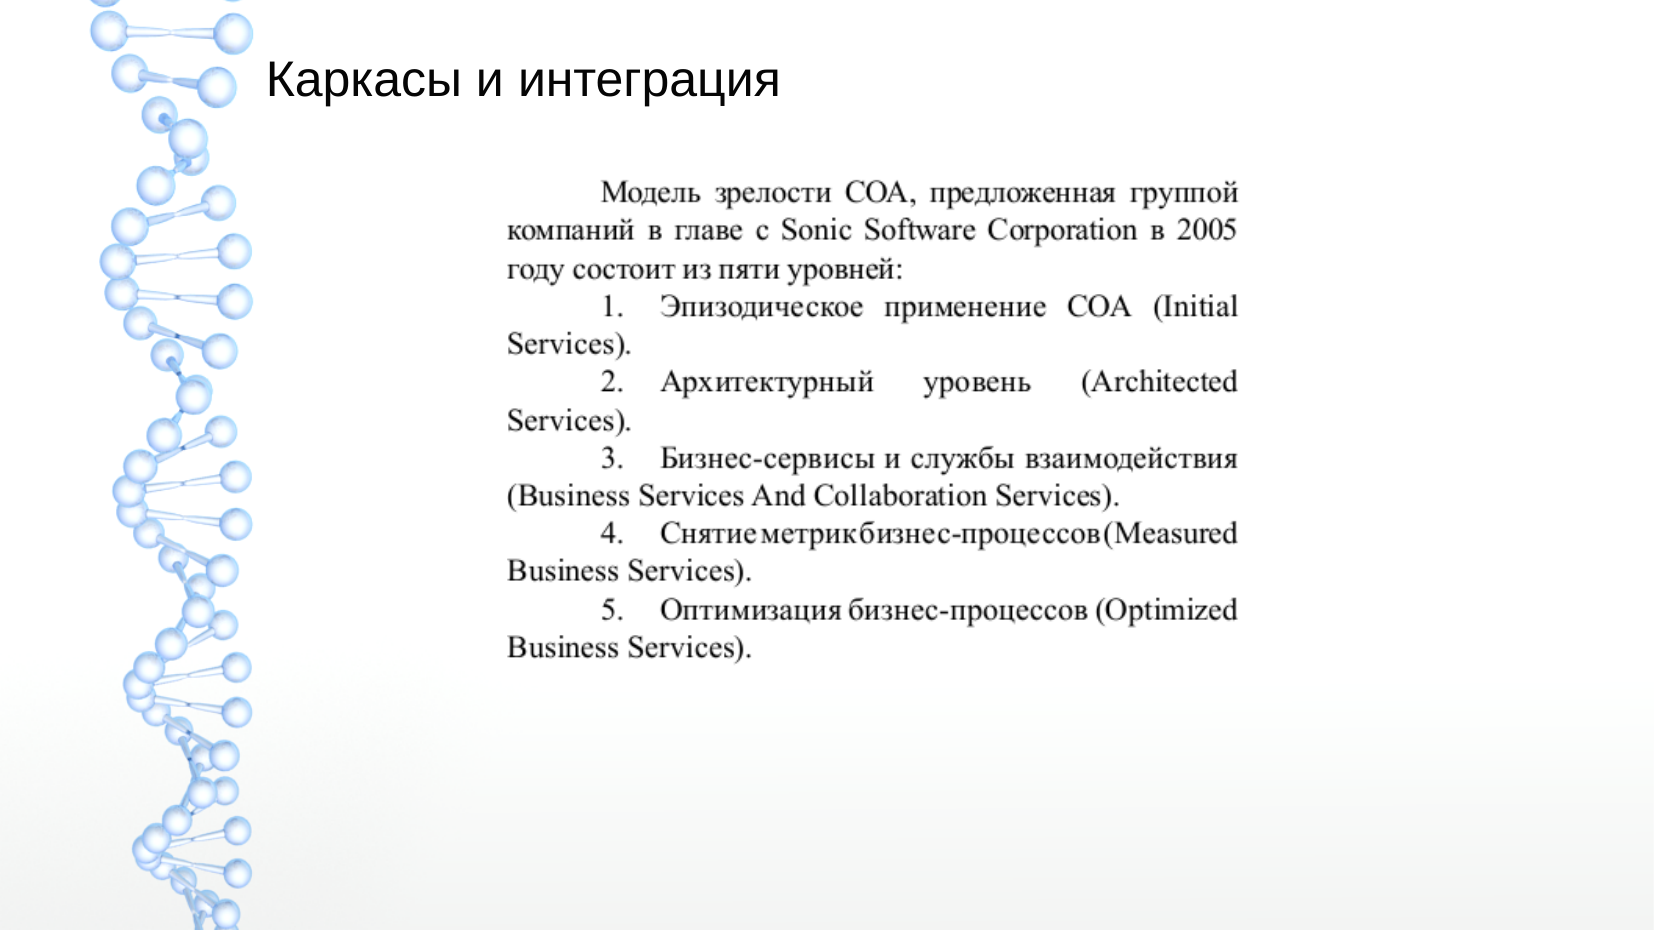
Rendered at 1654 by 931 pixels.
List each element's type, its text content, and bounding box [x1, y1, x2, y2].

picture [0, 0, 1654, 930]
text_box Каркасы и интеграция [265, 35, 1595, 118]
